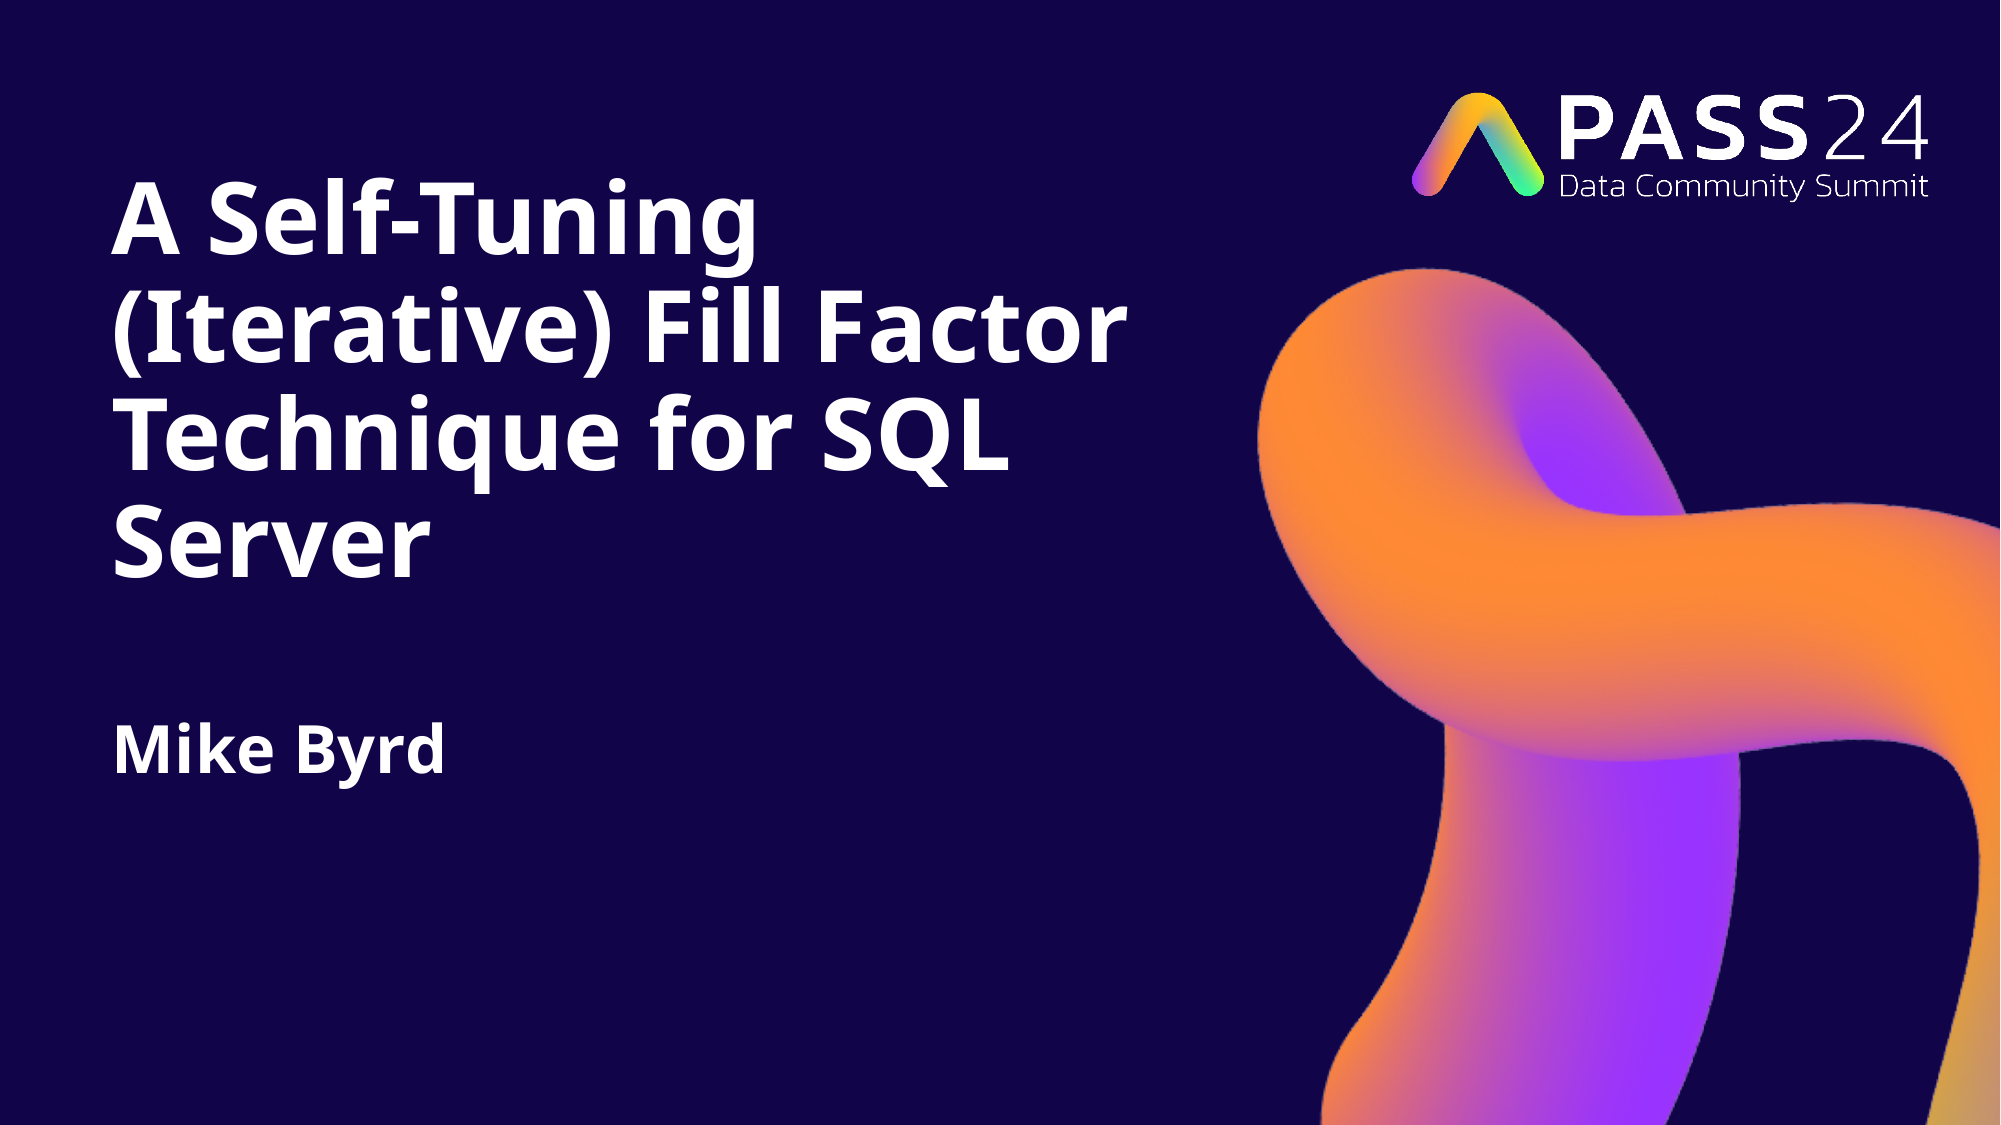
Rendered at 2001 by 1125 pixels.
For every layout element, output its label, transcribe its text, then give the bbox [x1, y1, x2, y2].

title A Self-Tuning (Iterative) Fill Factor Technique for SQL Server [96, 160, 1249, 611]
picture [891, 0, 2001, 1125]
list Mike Byrd [96, 701, 1101, 793]
